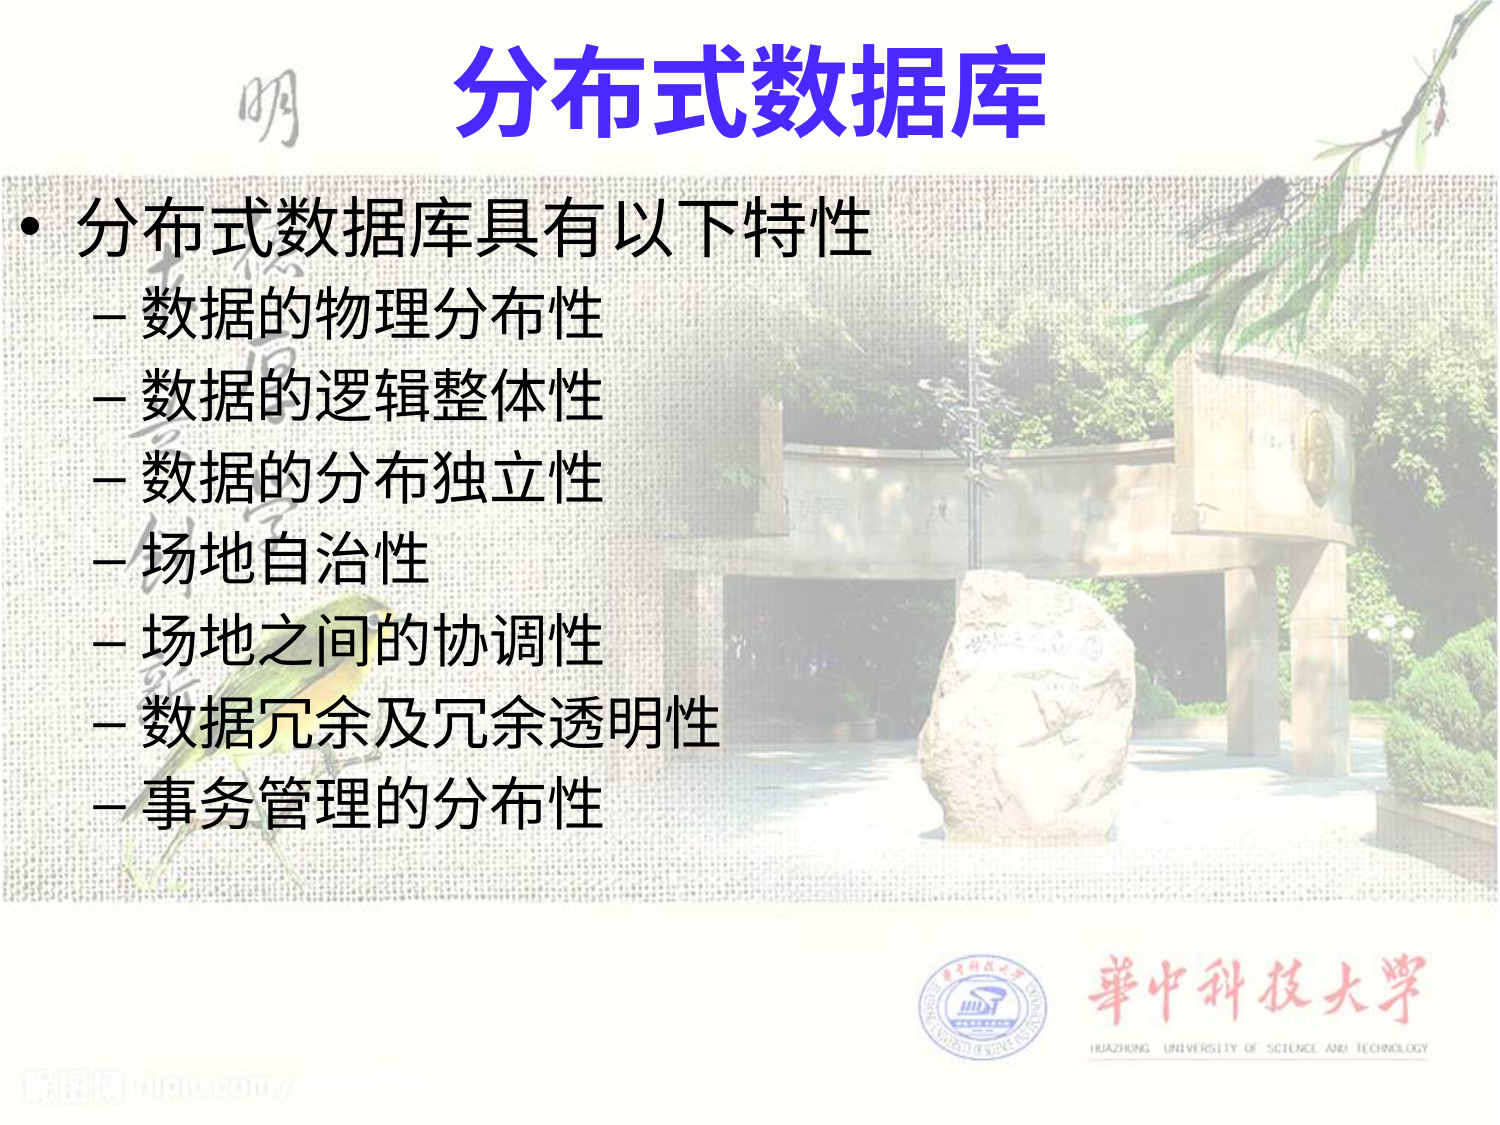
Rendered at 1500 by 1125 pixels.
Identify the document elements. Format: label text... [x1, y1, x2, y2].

picture [1, 183, 1499, 1125]
title 分布式数据库 [0, 0, 1500, 183]
list 分布式数据库具有以下特性 数据的物理分布性 数据的逻辑整体性 数据的分布独立性 场地自治性 场地之间的协调性 数据冗余及冗余透明性 事务管理的分布性 [3, 178, 1500, 921]
